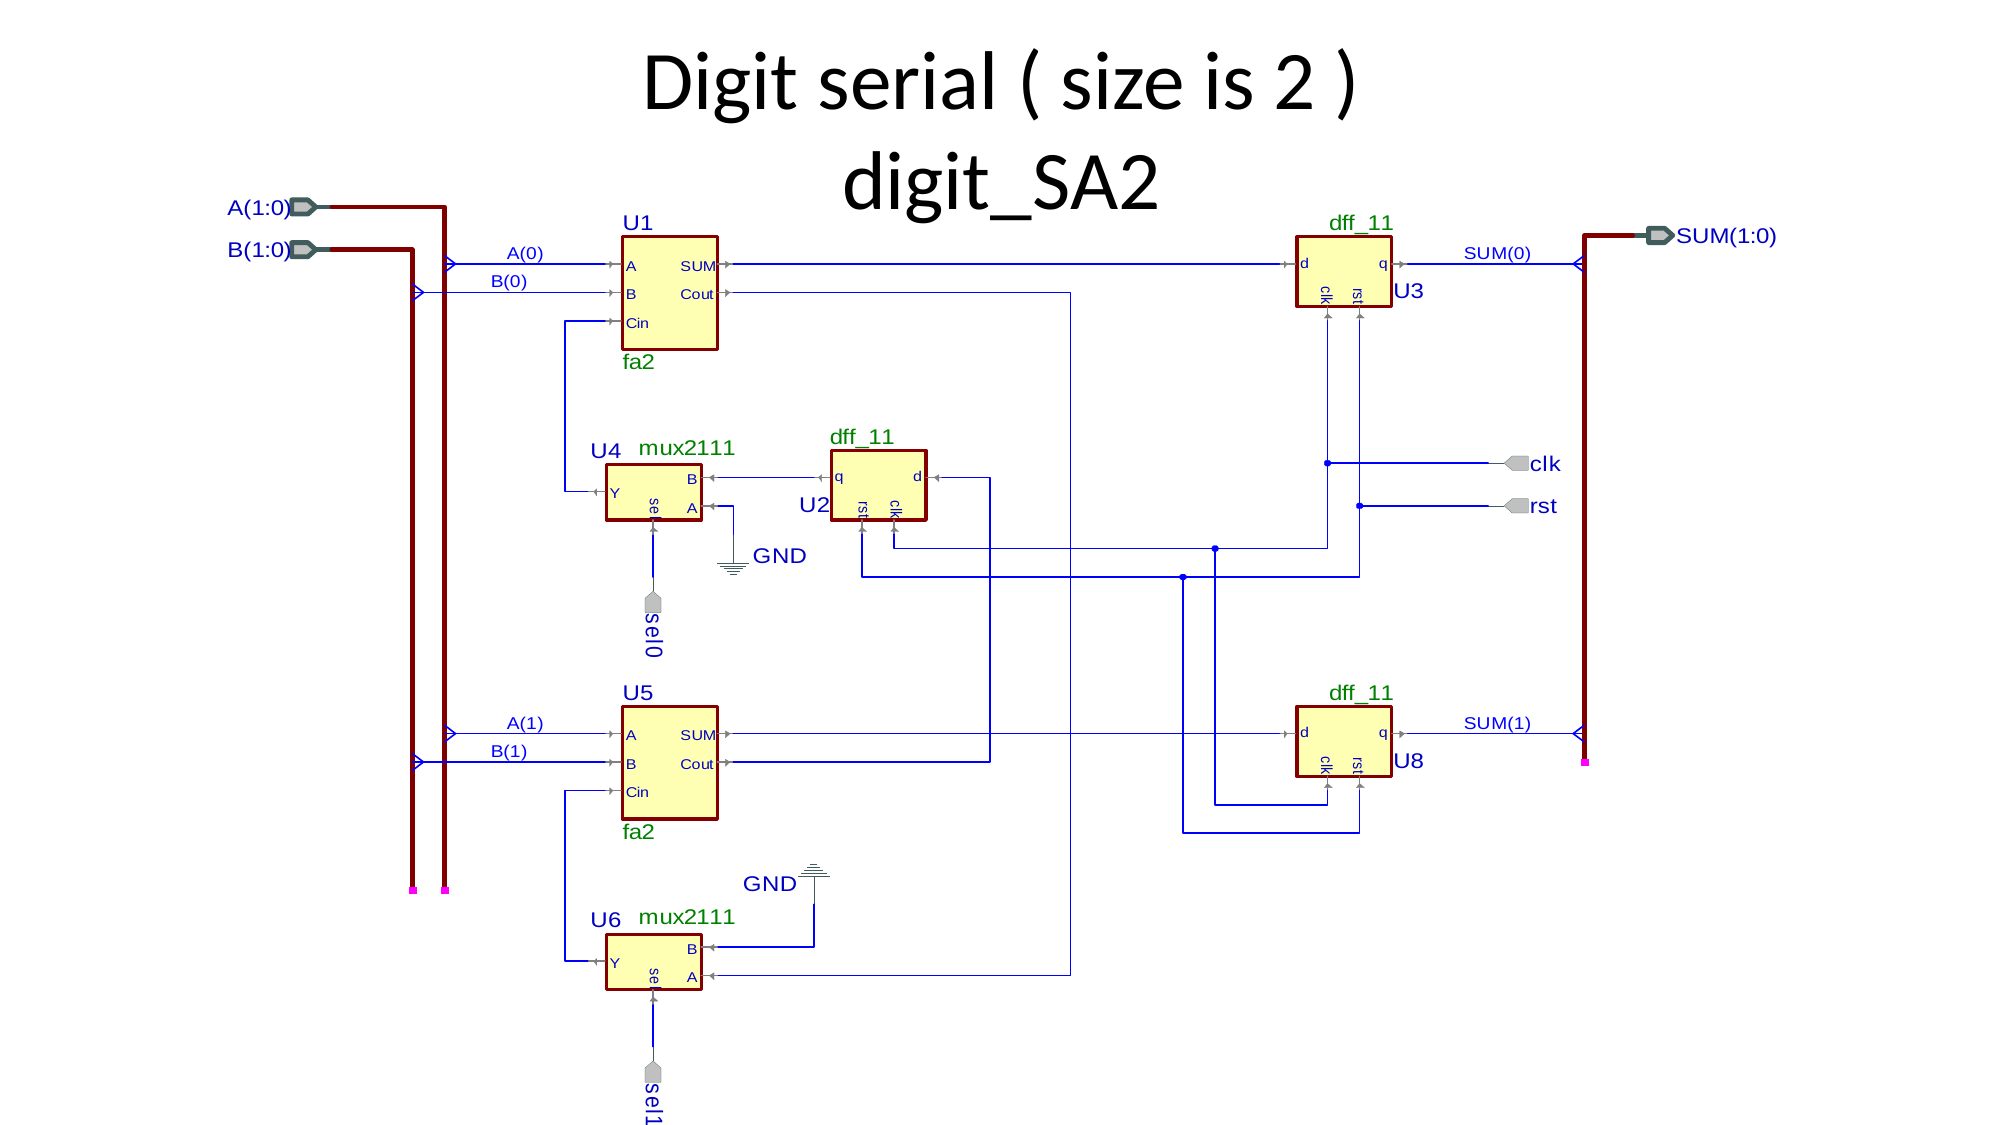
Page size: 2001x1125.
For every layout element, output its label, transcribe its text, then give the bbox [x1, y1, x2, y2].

text_box Digit serial ( size is 2 ) digit_SA2 [475, 18, 1528, 195]
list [225, 195, 1778, 1125]
